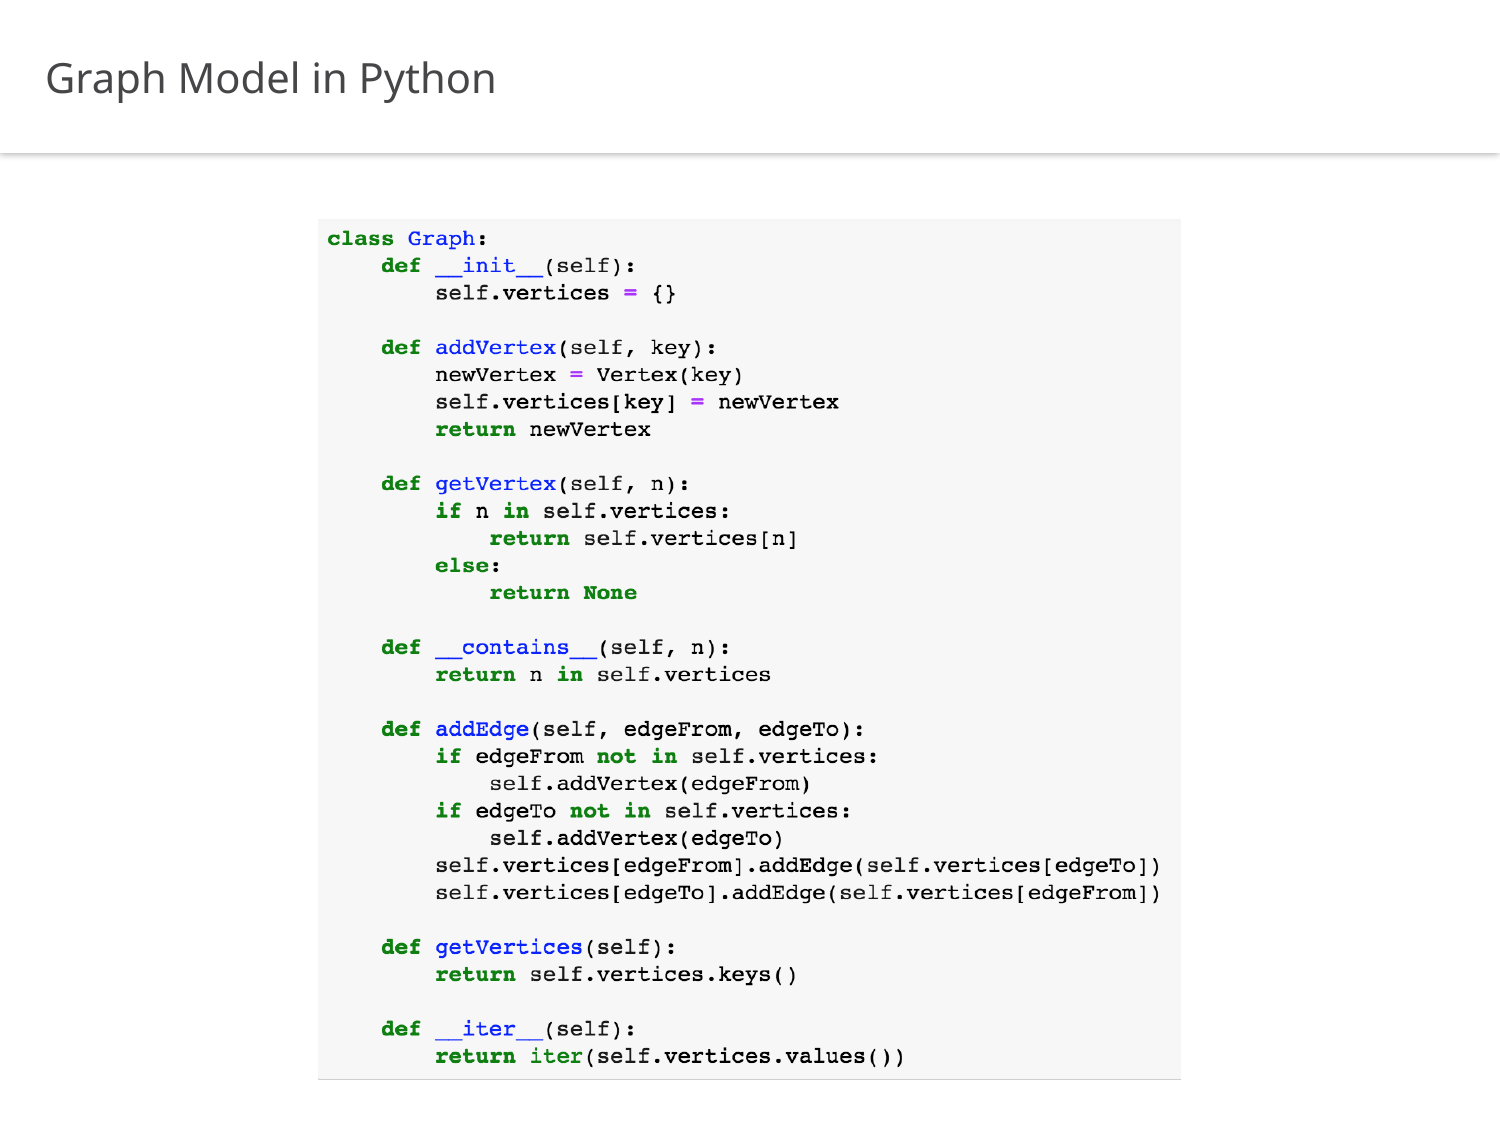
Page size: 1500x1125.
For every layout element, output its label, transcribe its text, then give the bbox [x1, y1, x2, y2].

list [318, 219, 1182, 1081]
list Graph Model in Python [0, 0, 1500, 153]
